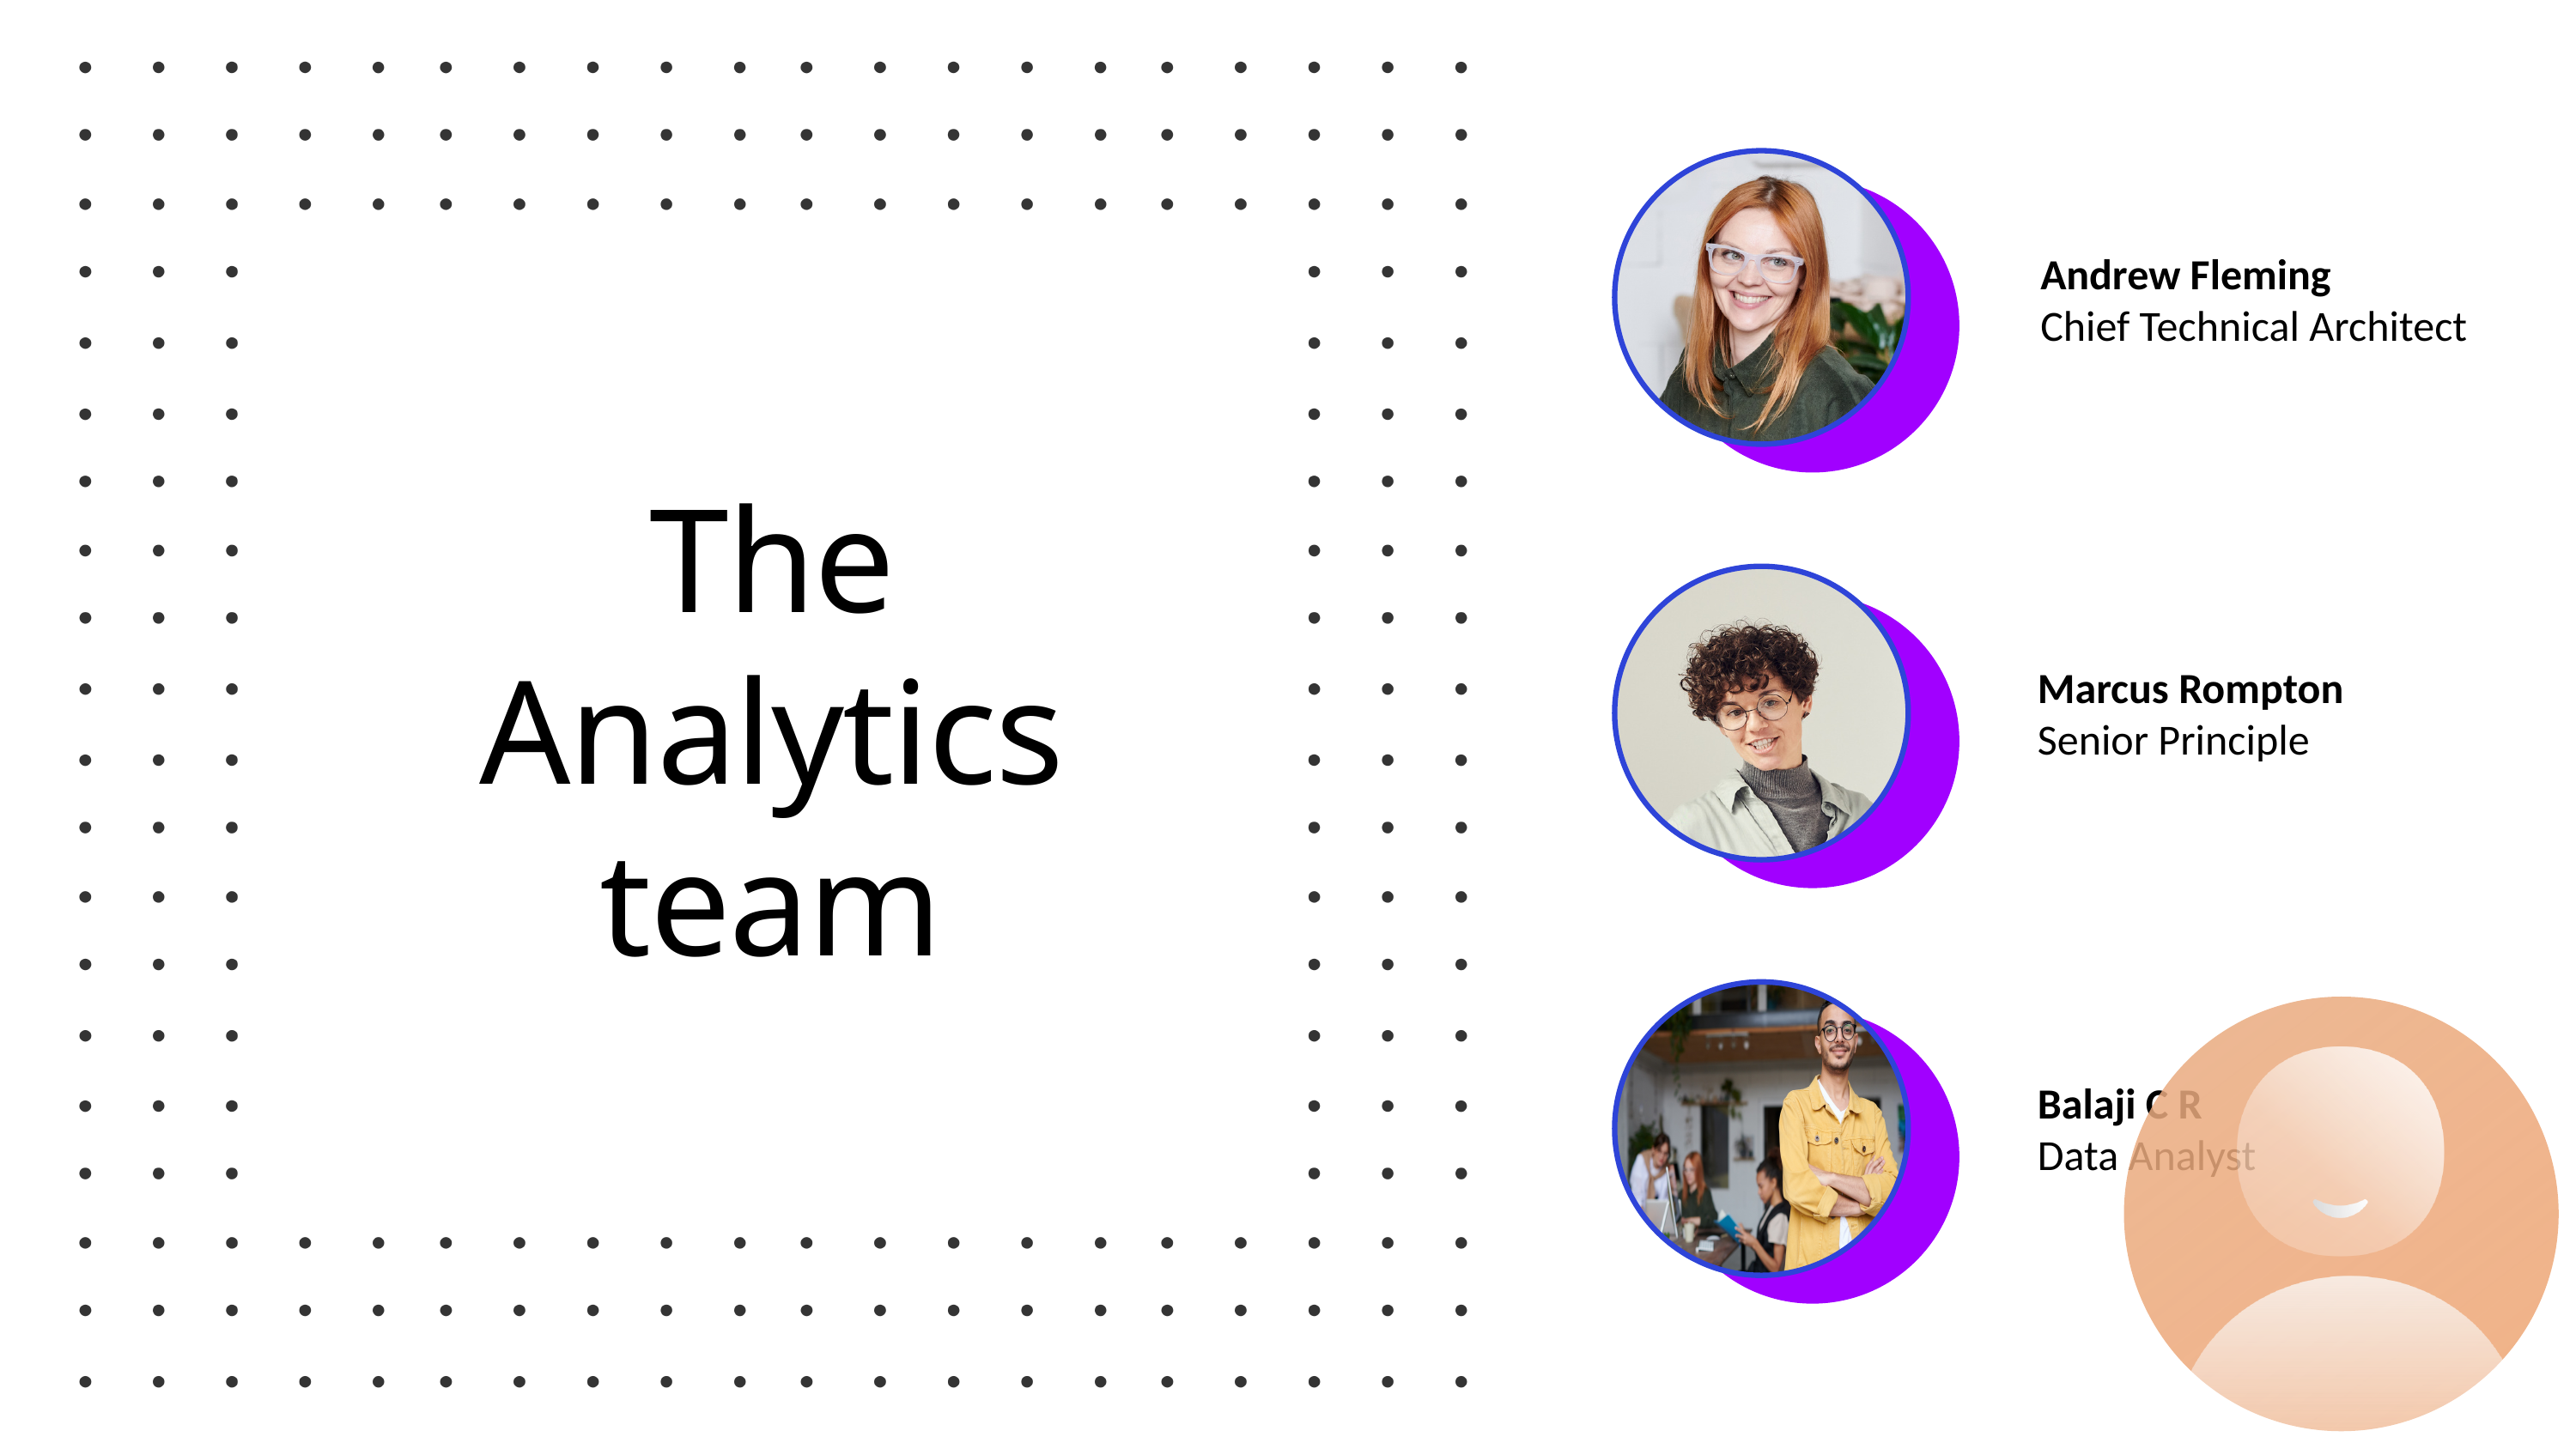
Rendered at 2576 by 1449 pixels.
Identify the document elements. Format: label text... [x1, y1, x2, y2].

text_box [1665, 179, 1960, 473]
text_box Marcus Rompton Senior Principle [2025, 654, 2533, 771]
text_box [70, 57, 1472, 1392]
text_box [1607, 563, 1916, 863]
text_box Andrew Fleming Chief Technical Architect [2027, 240, 2537, 356]
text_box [1665, 594, 1960, 888]
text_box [1665, 1009, 1960, 1304]
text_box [1607, 144, 1916, 451]
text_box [1607, 975, 1916, 1282]
picture [2123, 996, 2560, 1432]
text_box Balaji C R Data Analyst [2025, 1070, 2119, 1186]
